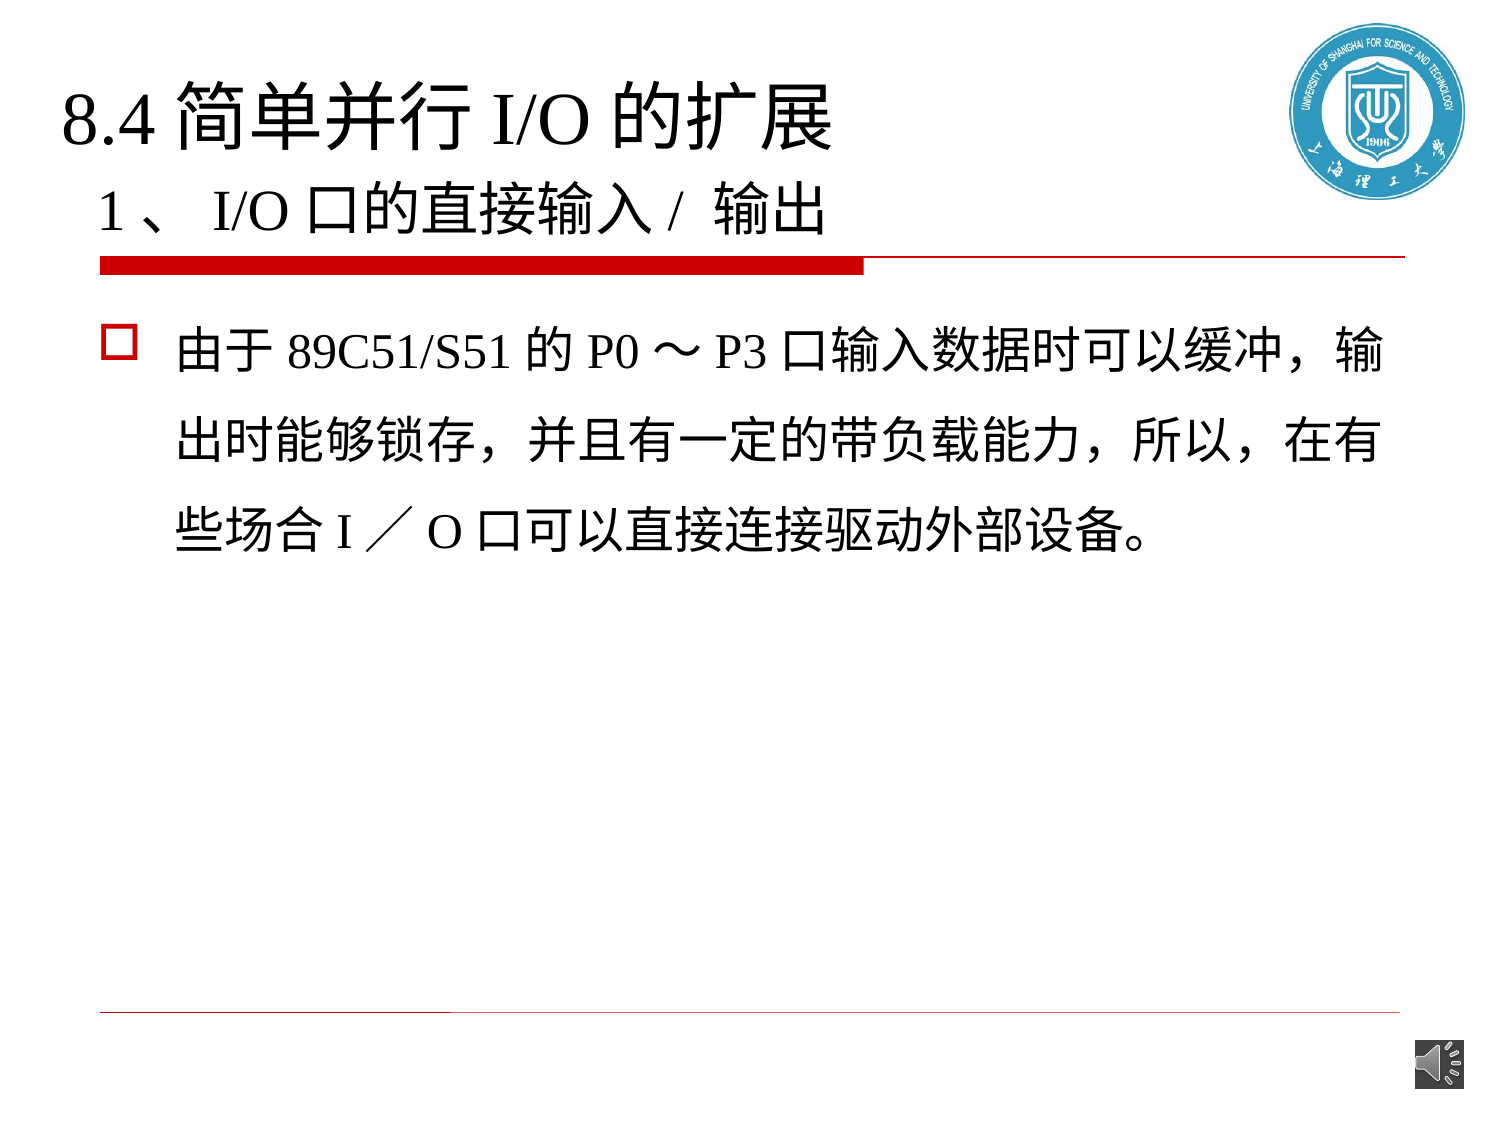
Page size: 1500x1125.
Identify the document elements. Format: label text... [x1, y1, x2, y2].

picture [1414, 1039, 1465, 1090]
text_box 1、I/O口的直接输入/ 输出 [81, 167, 1360, 250]
picture [1288, 23, 1466, 200]
title 8.4简单并行I/O的扩展 [46, 46, 1283, 168]
list 由于89C51/S51的P0～P3口输入数据时可以缓冲，输出时能够锁存，并且有一定的带负载能力，所以，在有些场合I／O口可以直接连接驱动外部设备。 [82, 281, 1400, 1026]
